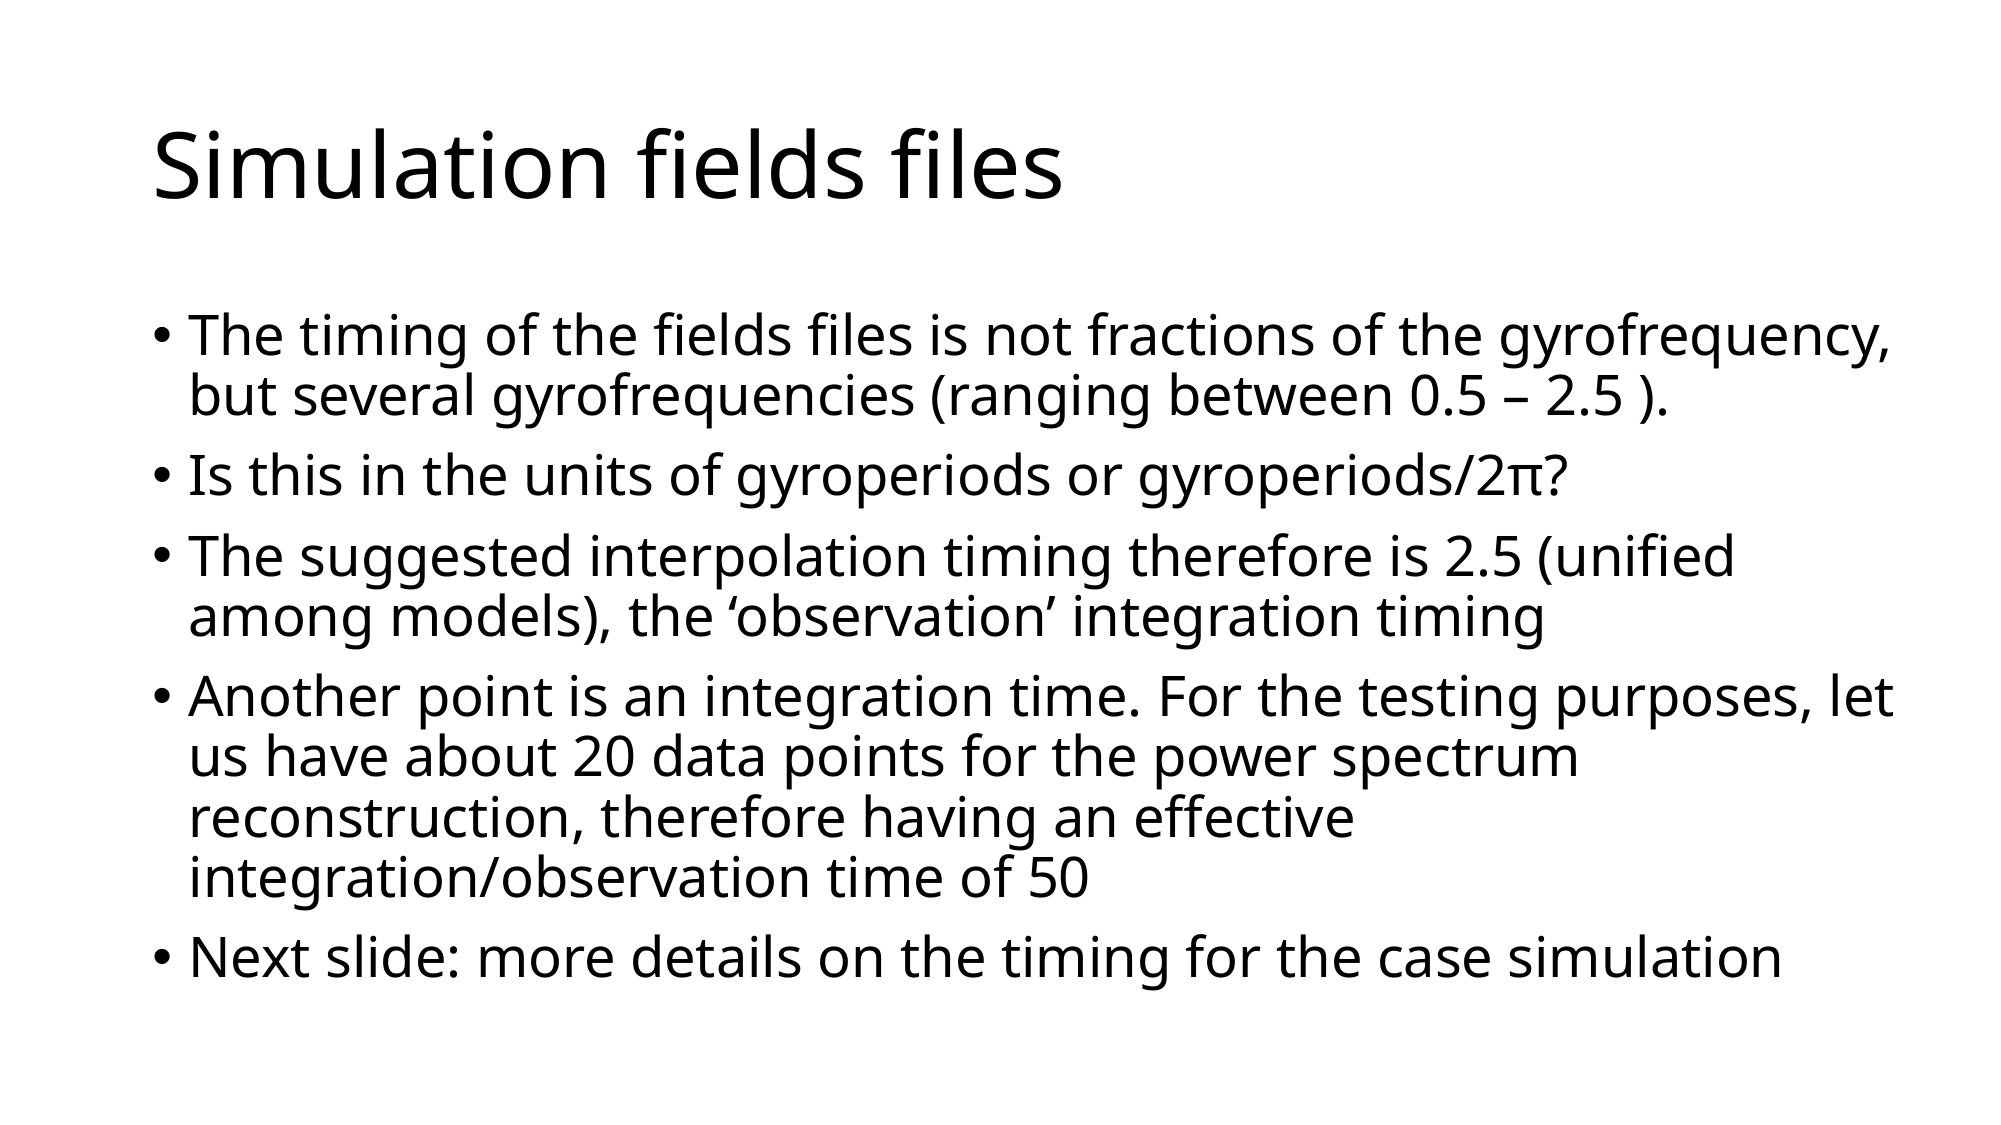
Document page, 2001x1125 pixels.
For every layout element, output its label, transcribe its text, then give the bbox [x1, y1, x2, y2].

title Simulation fields files [137, 59, 1863, 278]
